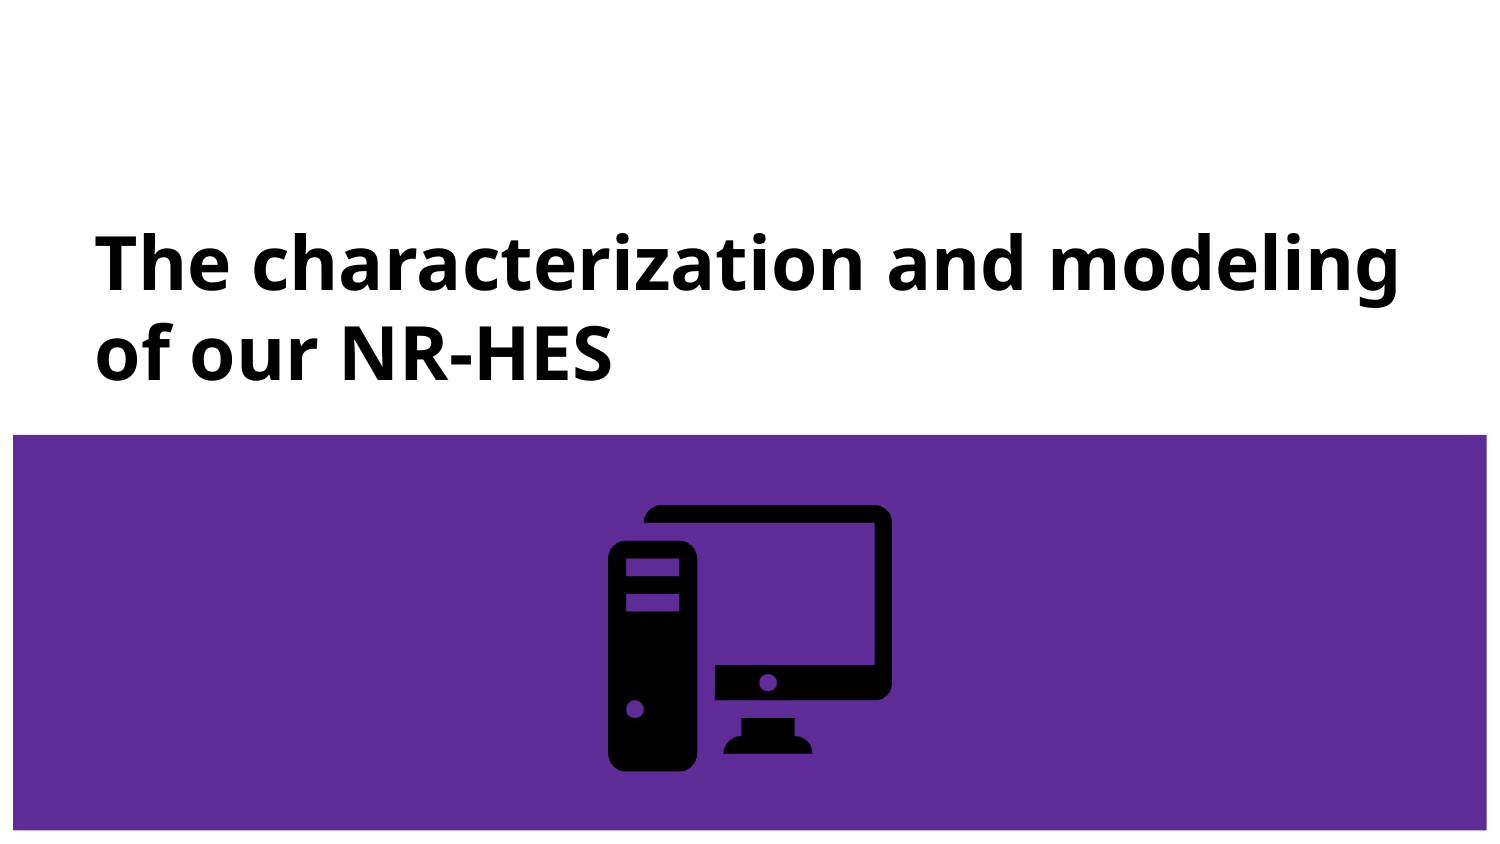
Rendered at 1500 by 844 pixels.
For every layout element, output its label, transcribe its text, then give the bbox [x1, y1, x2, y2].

picture [608, 495, 892, 780]
title The characterization and modeling of our NR-HES [79, 281, 1423, 411]
